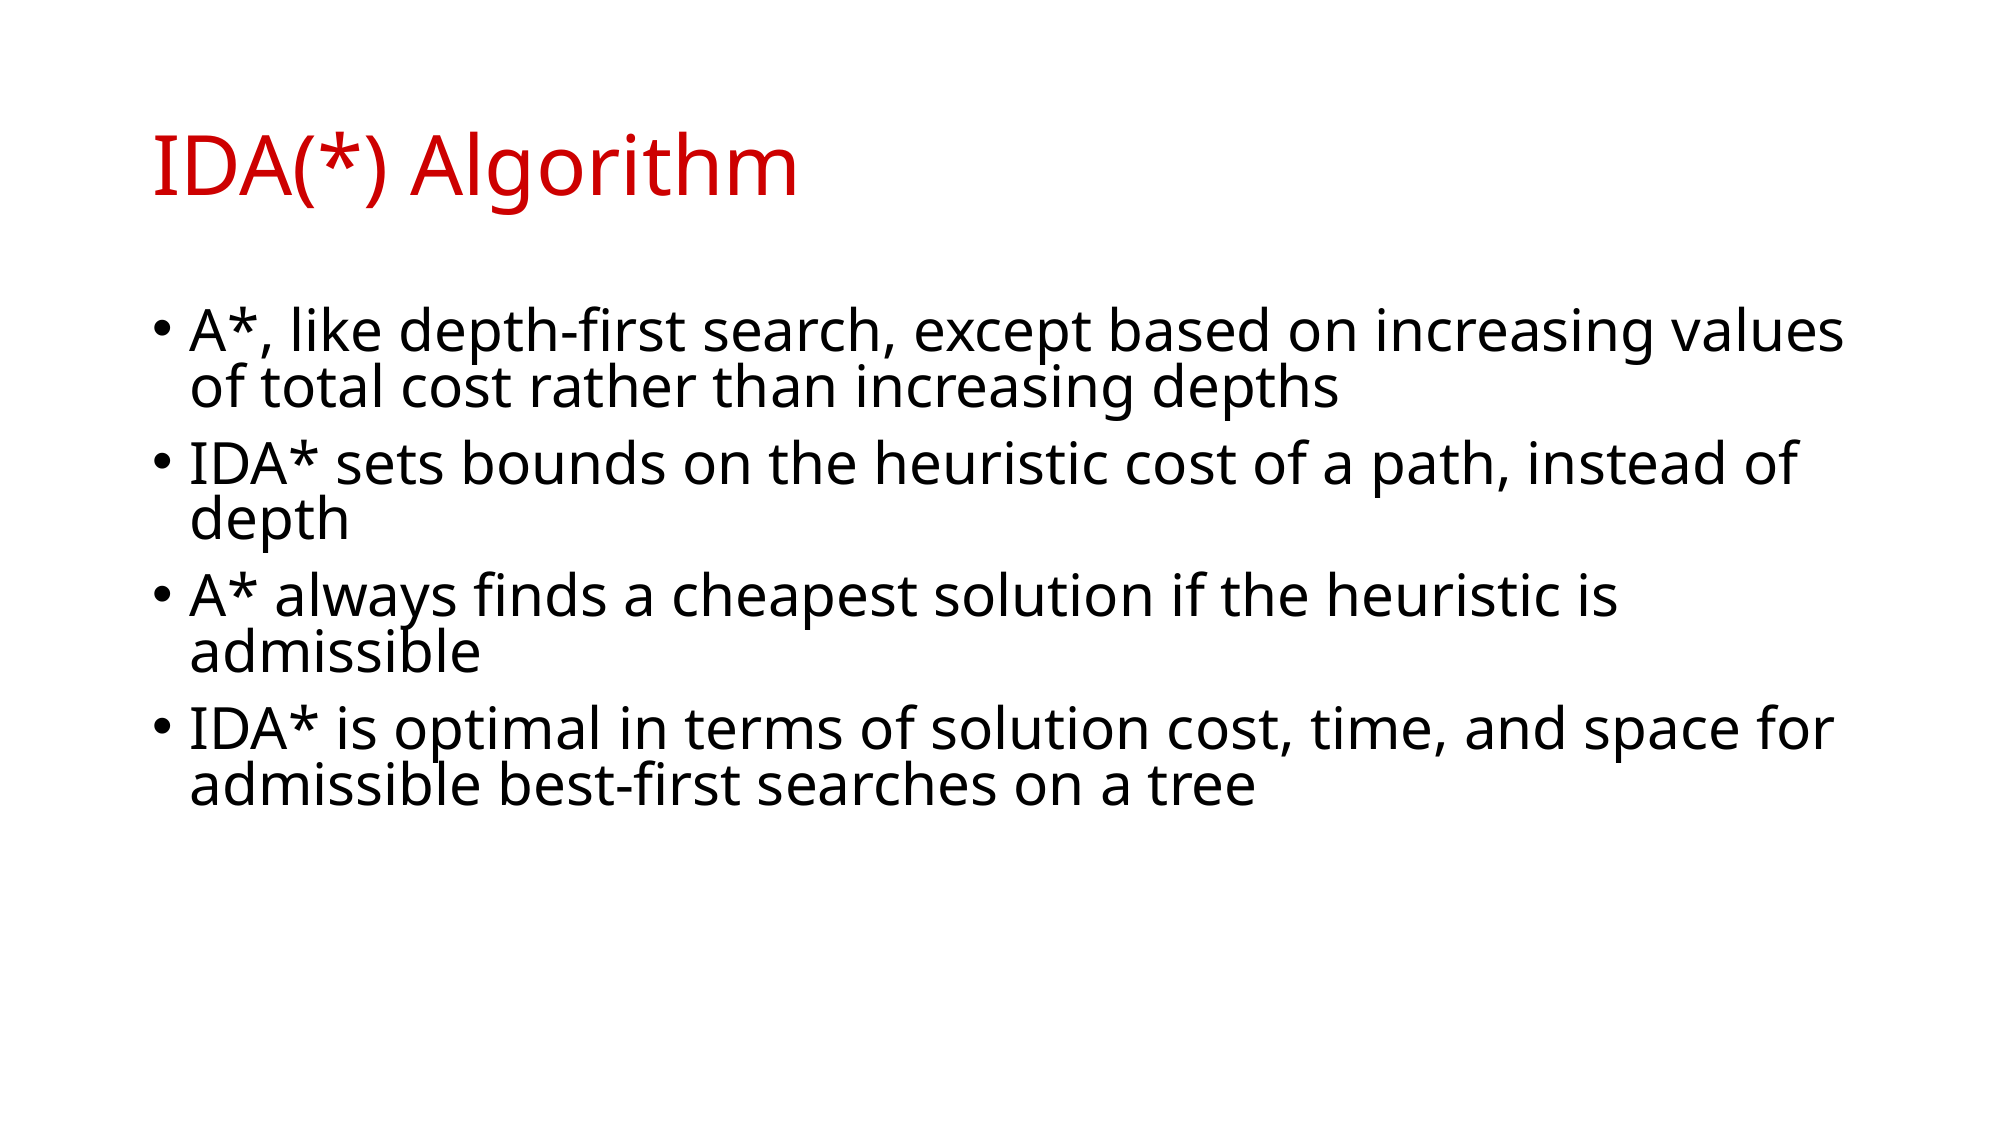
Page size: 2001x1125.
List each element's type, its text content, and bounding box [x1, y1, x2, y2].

list A*, like depth-first search, except based on increasing values of total cost rather than increasing depths IDA* sets bounds on the heuristic cost of a path, instead of depth A* always finds a cheapest solution if the heuristic is admissible IDA* is optimal in terms of solution cost, time, and space for admissible best-first searches on a tree [137, 299, 1863, 1014]
title IDA(*) Algorithm [137, 59, 1863, 278]
